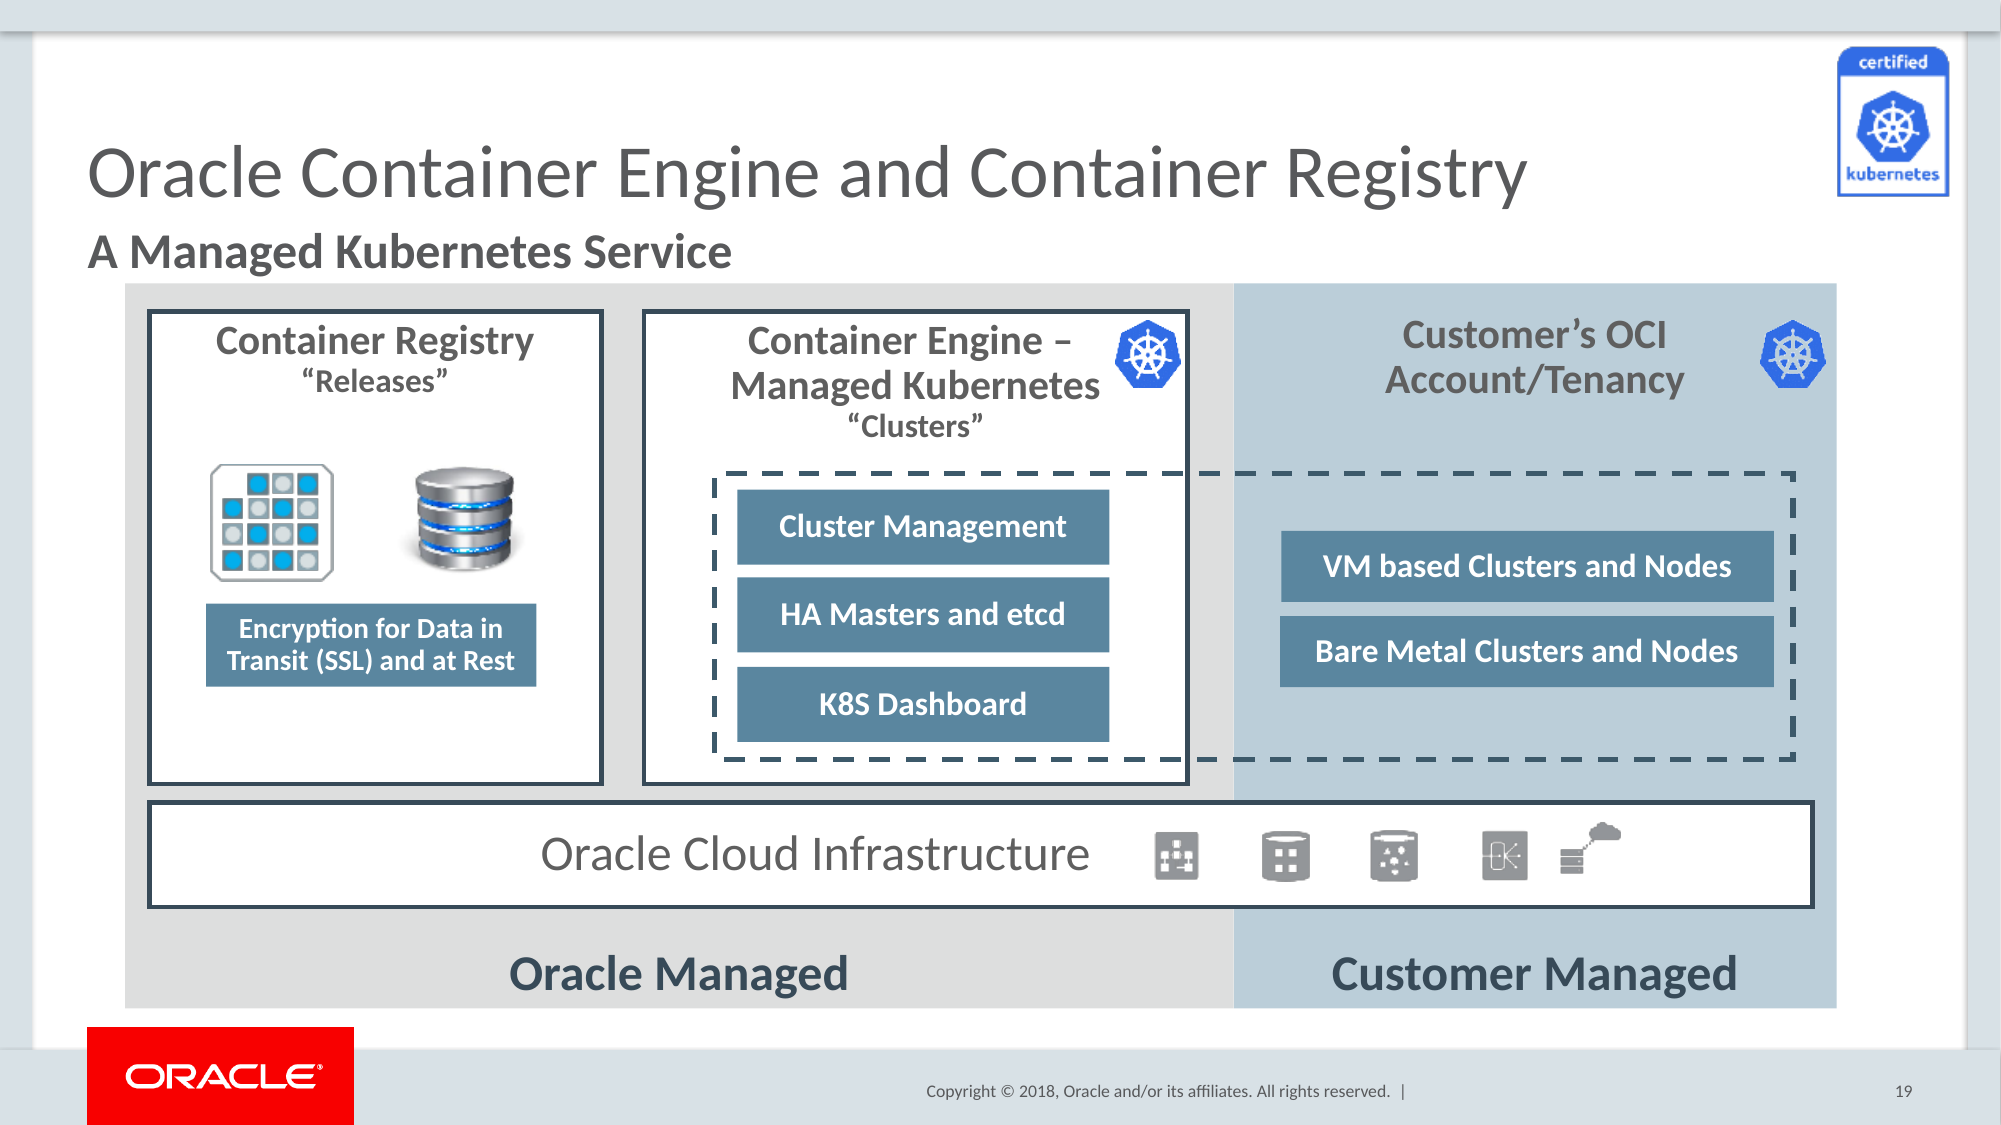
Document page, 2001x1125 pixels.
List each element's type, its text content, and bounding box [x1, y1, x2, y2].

picture [1836, 44, 1951, 200]
text_box Customer Managed [1236, 282, 1839, 1010]
text_box Container Registry “Releases” [147, 309, 603, 786]
picture [1114, 320, 1181, 389]
text_box Container Engine – Managed Kubernetes “Clusters” [642, 309, 1190, 786]
text_box Oracle Cloud Infrastructure [147, 800, 1814, 909]
list A Managed Kubernetes Service [87, 225, 1913, 282]
text_box Oracle Managed [123, 282, 1236, 1010]
picture [389, 461, 541, 579]
title Oracle Container Engine and Container Registry [87, 66, 1913, 213]
picture [1760, 320, 1827, 389]
picture [87, 1027, 354, 1125]
text_box Customer’s OCI Account/Tenancy [1347, 318, 1723, 397]
picture [210, 464, 335, 583]
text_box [1147, 813, 1632, 896]
slide_number 19 [1858, 1075, 1913, 1106]
text_box [712, 471, 1795, 761]
text_box Encryption for Data in Transit (SSL) and at Rest [204, 602, 538, 689]
